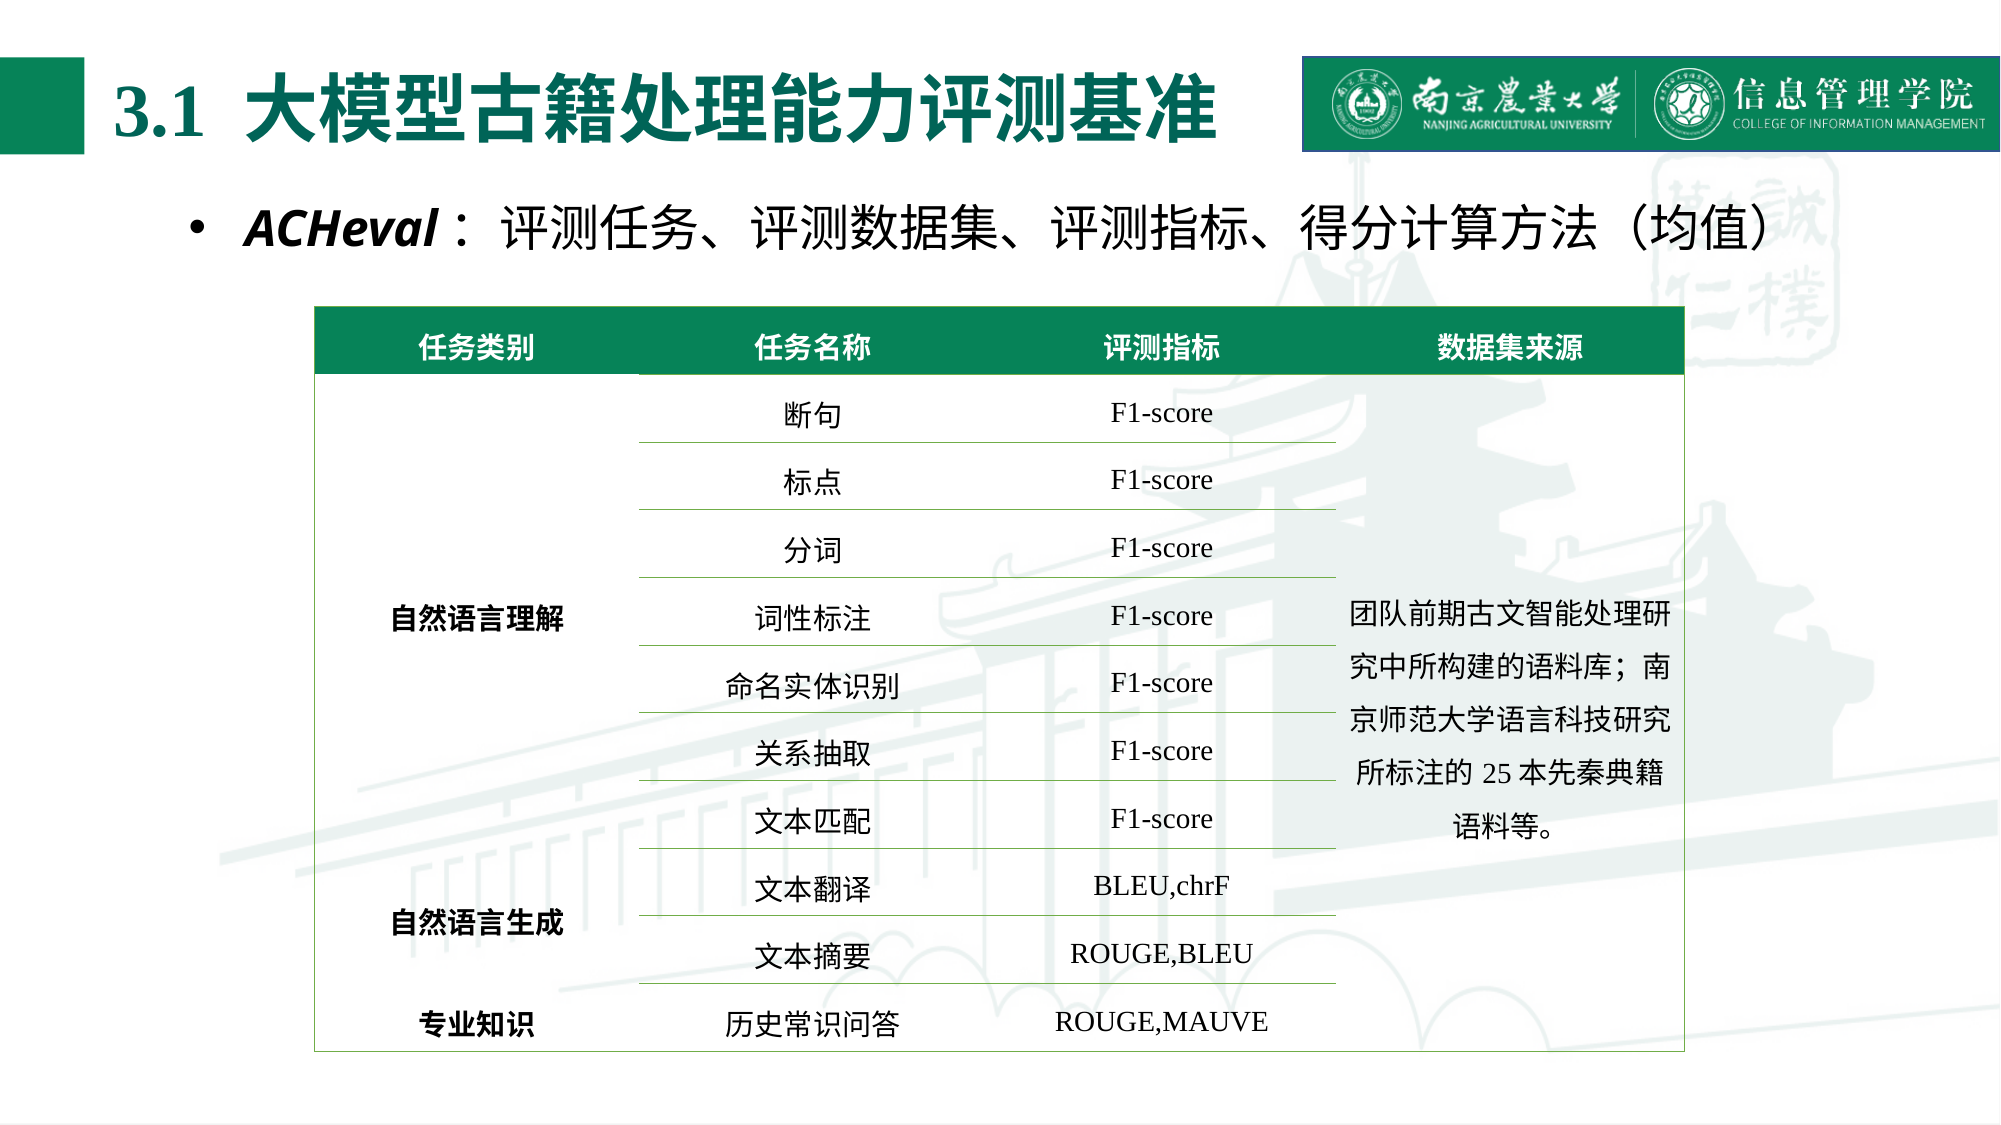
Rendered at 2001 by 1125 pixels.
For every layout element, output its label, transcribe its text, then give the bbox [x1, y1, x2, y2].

table_cell 词性标注 [639, 578, 988, 645]
table_cell F1-score [988, 646, 1336, 712]
table_header 评测指标 [988, 307, 1336, 374]
table_cell 自然语言理解 [315, 374, 639, 848]
table_header 数据集来源 [1336, 307, 1684, 374]
table_cell ROUGE,MAUVE [988, 984, 1336, 1051]
table_cell F1-score [988, 578, 1336, 645]
table_cell 标点 [639, 443, 988, 509]
table_header 任务类别 [315, 307, 639, 374]
table_cell 历史常识问答 [639, 984, 988, 1051]
table_cell 文本摘要 [639, 916, 988, 983]
table_cell ROUGE,BLEU [988, 916, 1336, 983]
table_cell 专业知识 [315, 984, 639, 1051]
table_cell F1-score [988, 510, 1336, 577]
table_cell 文本匹配 [639, 781, 988, 848]
table_cell F1-score [988, 713, 1336, 780]
table_cell 文本翻译 [639, 849, 988, 915]
table_cell F1-score [988, 781, 1336, 848]
table_cell 断句 [639, 375, 988, 442]
table_cell 关系抽取 [639, 713, 988, 780]
table_cell 自然语言生成 [315, 848, 639, 984]
table_cell 命名实体识别 [639, 646, 988, 712]
picture [1332, 68, 1985, 140]
table_cell 分词 [639, 510, 988, 577]
table_cell F1-score [988, 443, 1336, 509]
table_cell F1-score [988, 375, 1336, 442]
title 3.1 大模型古籍处理能力评测基准 [98, 34, 1291, 190]
table_cell BLEU,chrF [988, 849, 1336, 915]
table_header 任务名称 [639, 307, 988, 374]
table_cell 团队前期古文智能处理研究中所构建的语料库；南京师范大学语言科技研究所标注的25本先秦典籍语料等。 [1336, 375, 1684, 1051]
text_box ACHeval：评测任务、评测数据集、评测指标、得分计算方法（均值） [173, 189, 1815, 264]
